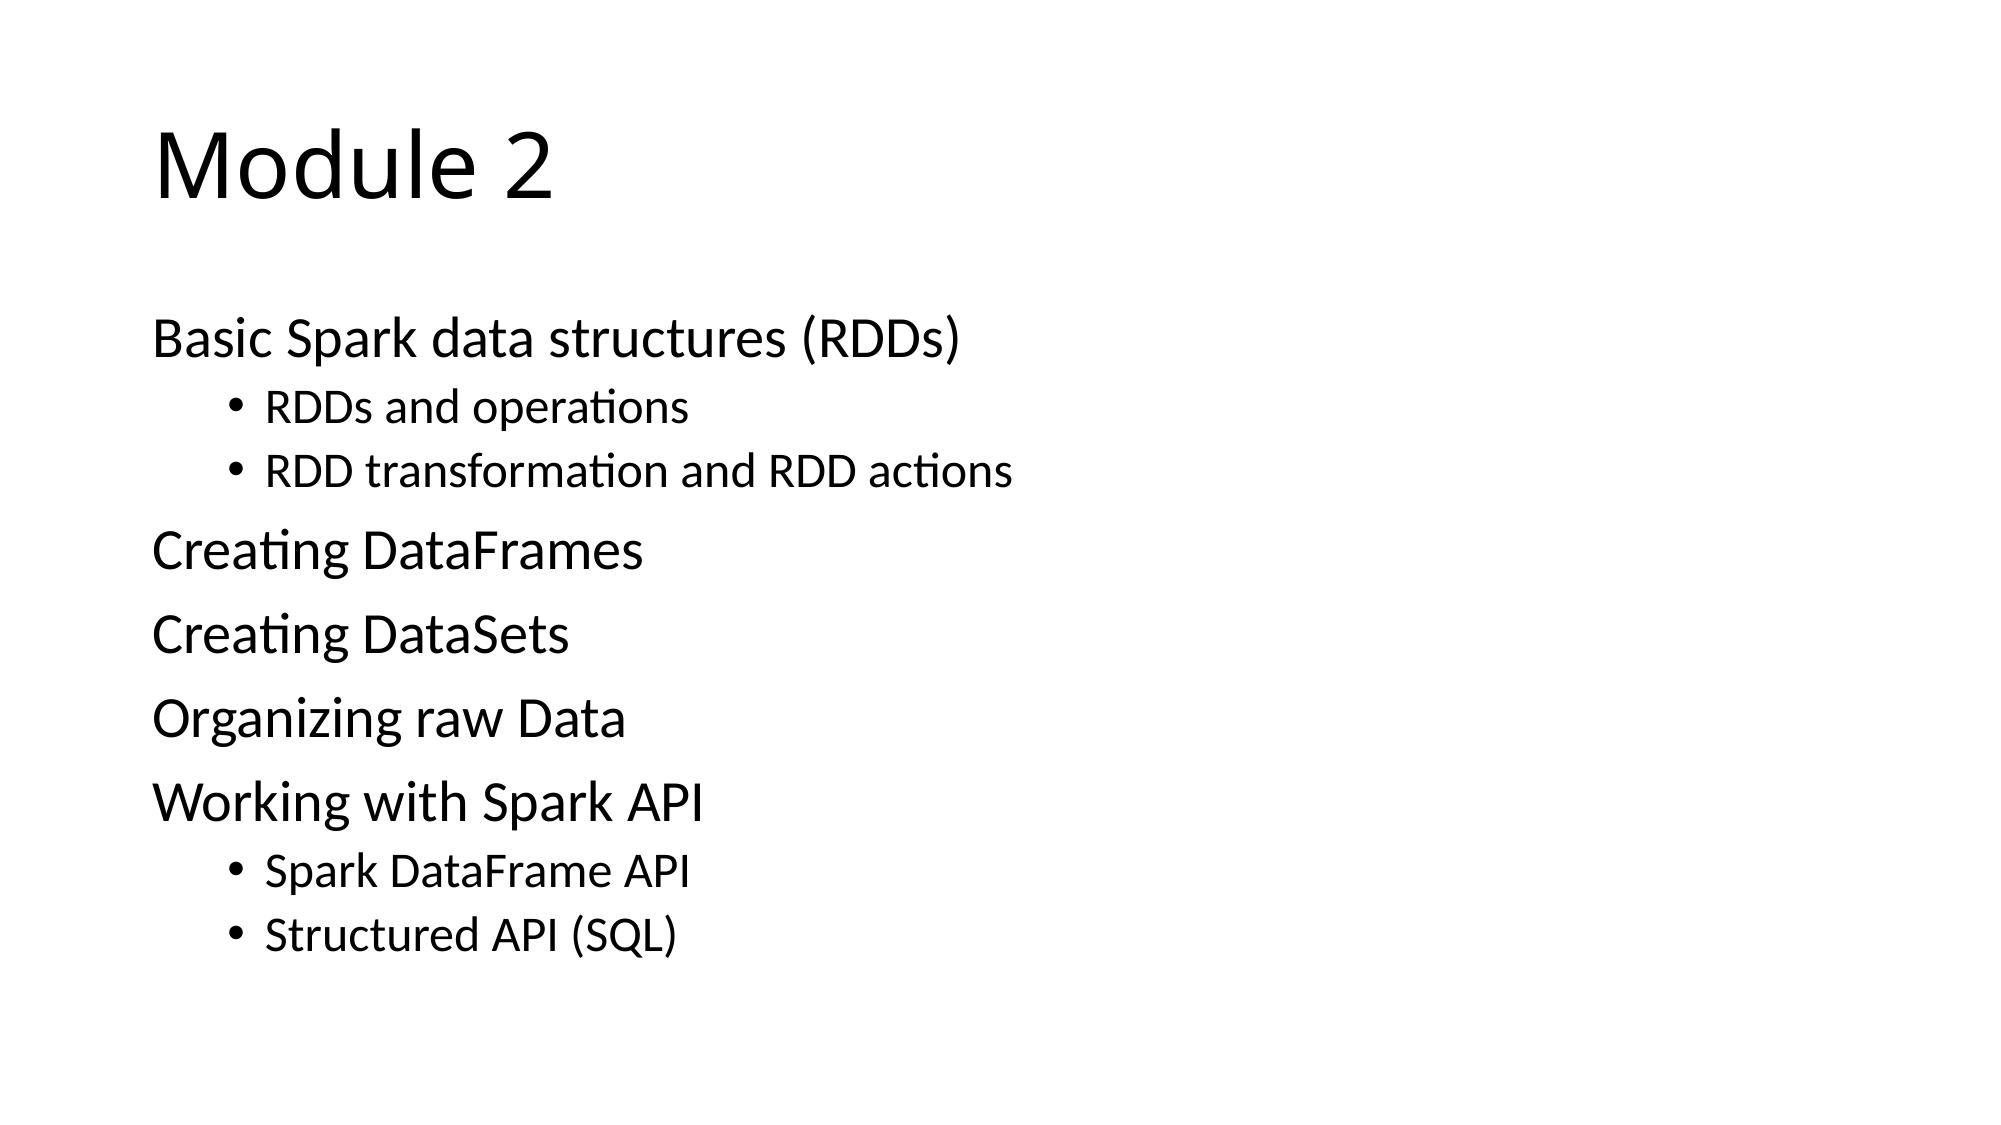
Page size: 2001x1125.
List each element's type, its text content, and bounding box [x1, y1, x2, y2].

list Basic Spark data structures (RDDs) RDDs and operations RDD transformation and RDD actions Creating DataFrames Creating DataSets Organizing raw Data Working with Spark API Spark DataFrame API Structured API (SQL) [137, 299, 1863, 1014]
title Module 2 [137, 59, 1863, 278]
